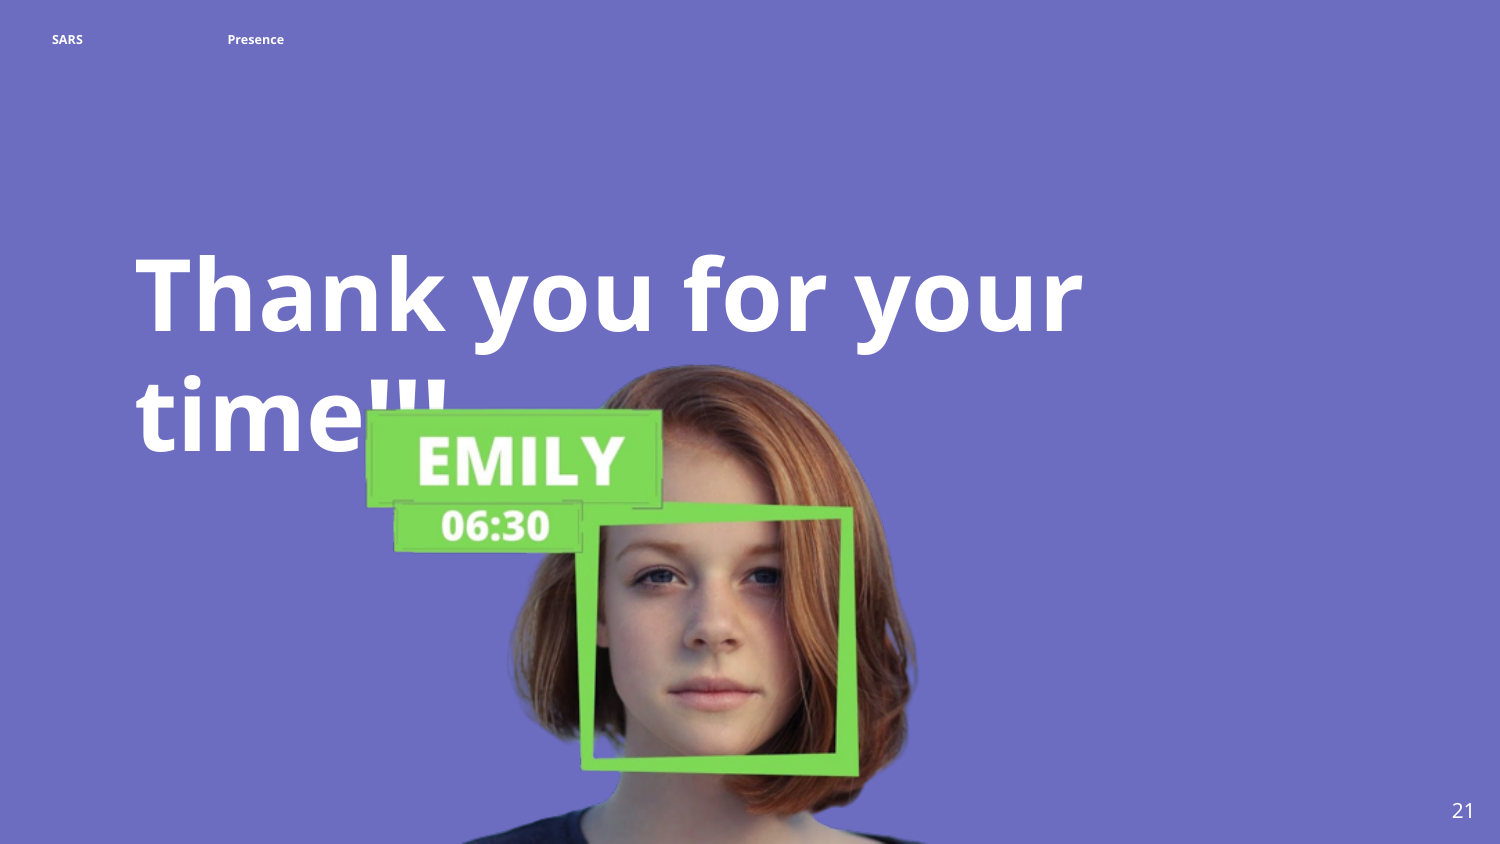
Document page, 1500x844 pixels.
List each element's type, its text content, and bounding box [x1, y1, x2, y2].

picture [254, 325, 1176, 844]
title Thank you for your time!!! [119, 216, 1381, 490]
slide_number ‹#› [1400, 779, 1491, 844]
